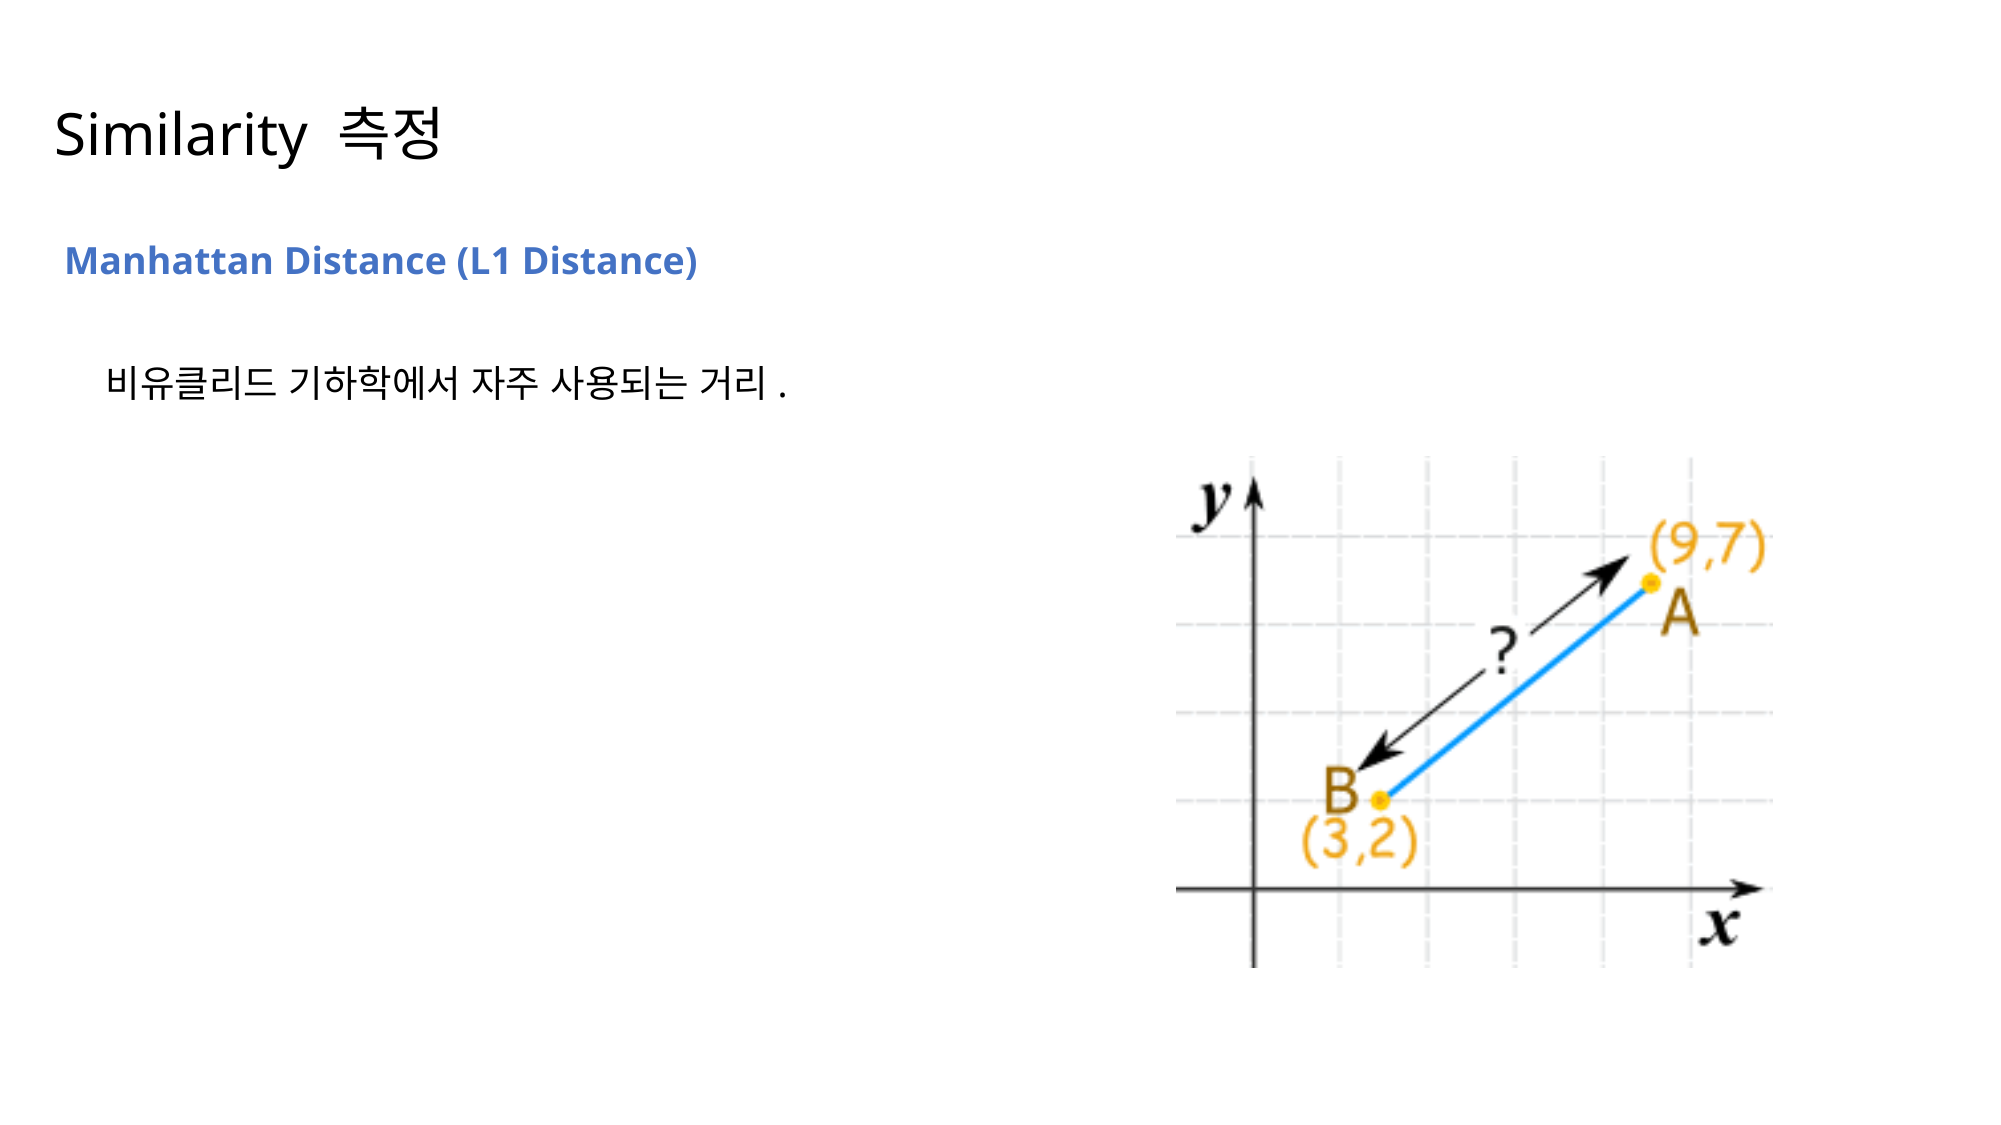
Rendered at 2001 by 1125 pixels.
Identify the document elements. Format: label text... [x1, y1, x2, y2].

text_box 비유클리드 기하학에서 자주 사용되는 거리. [91, 330, 803, 413]
picture [1175, 456, 1773, 968]
text_box Manhattan Distance (L1 Distance) [49, 229, 714, 290]
text_box Similarity 측정 [39, 89, 460, 175]
